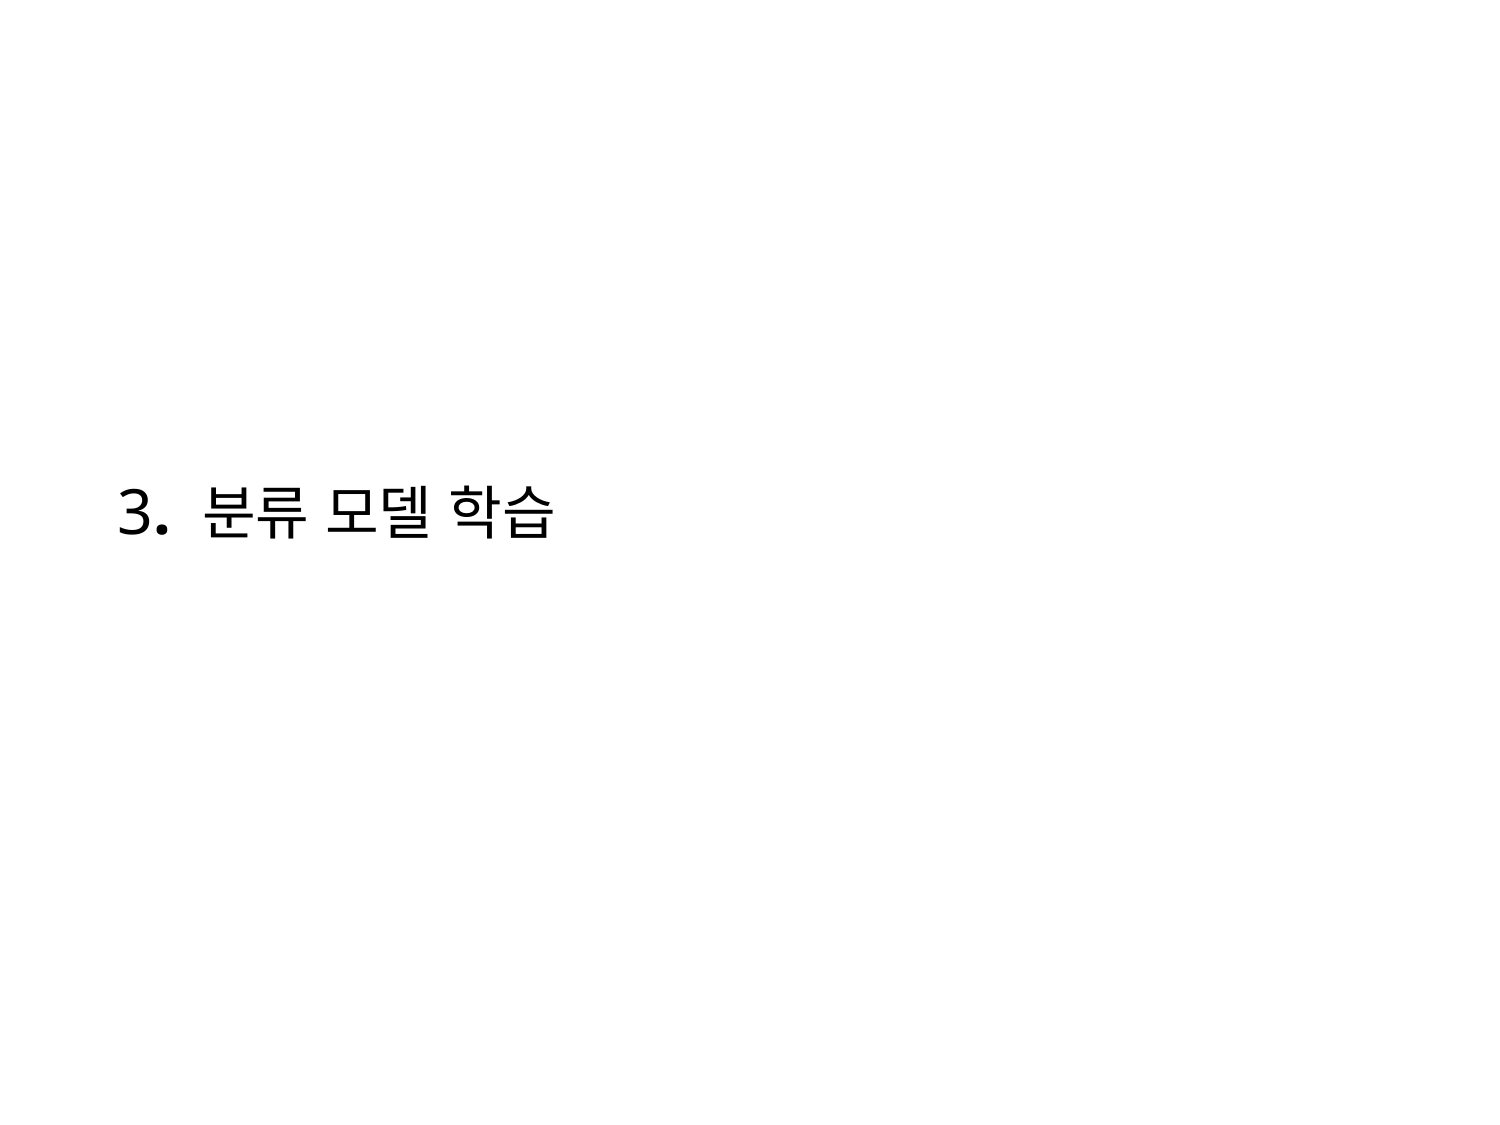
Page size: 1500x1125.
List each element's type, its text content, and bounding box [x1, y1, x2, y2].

title 3. 분류 모델 학습 [102, 280, 1397, 749]
